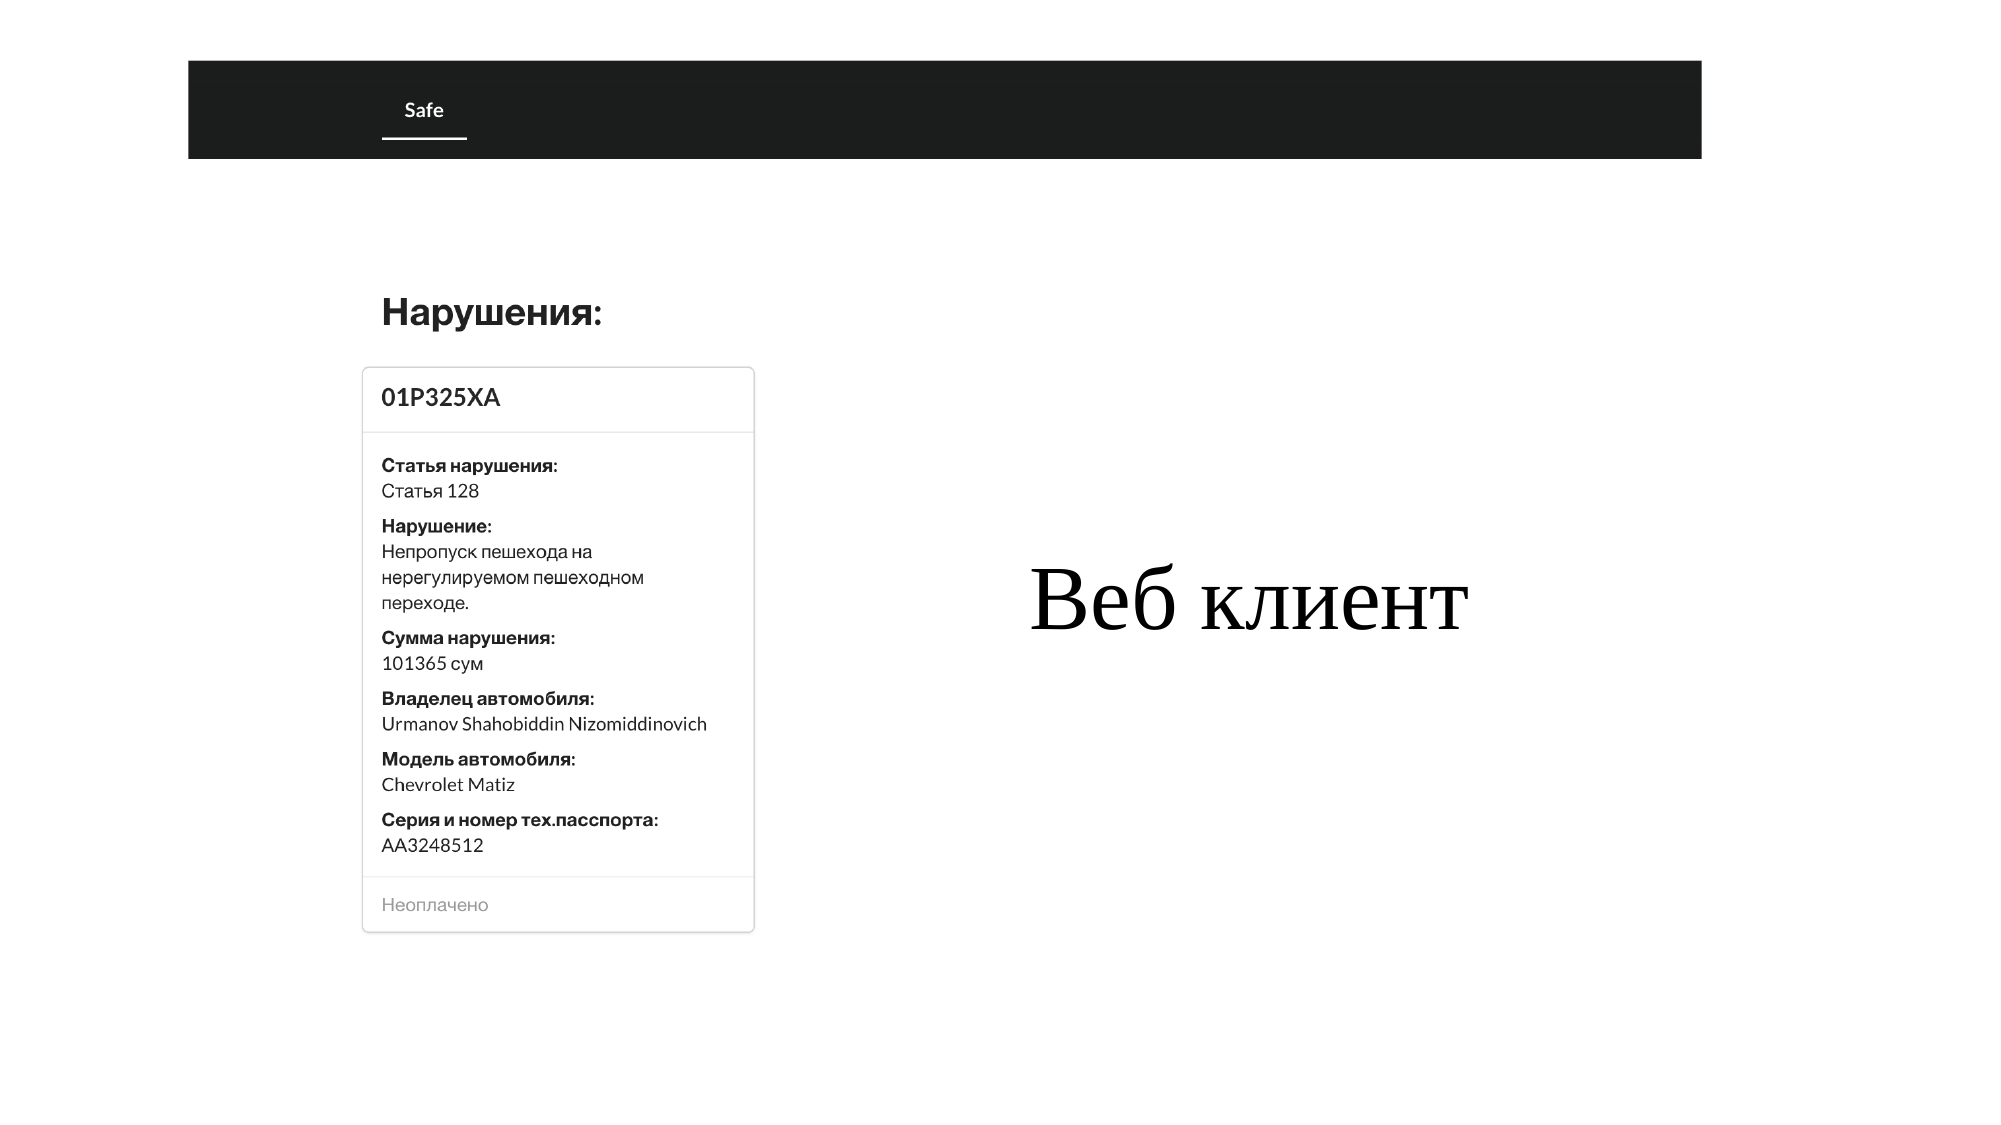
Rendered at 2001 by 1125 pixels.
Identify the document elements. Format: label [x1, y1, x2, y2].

picture [188, 59, 1702, 1078]
